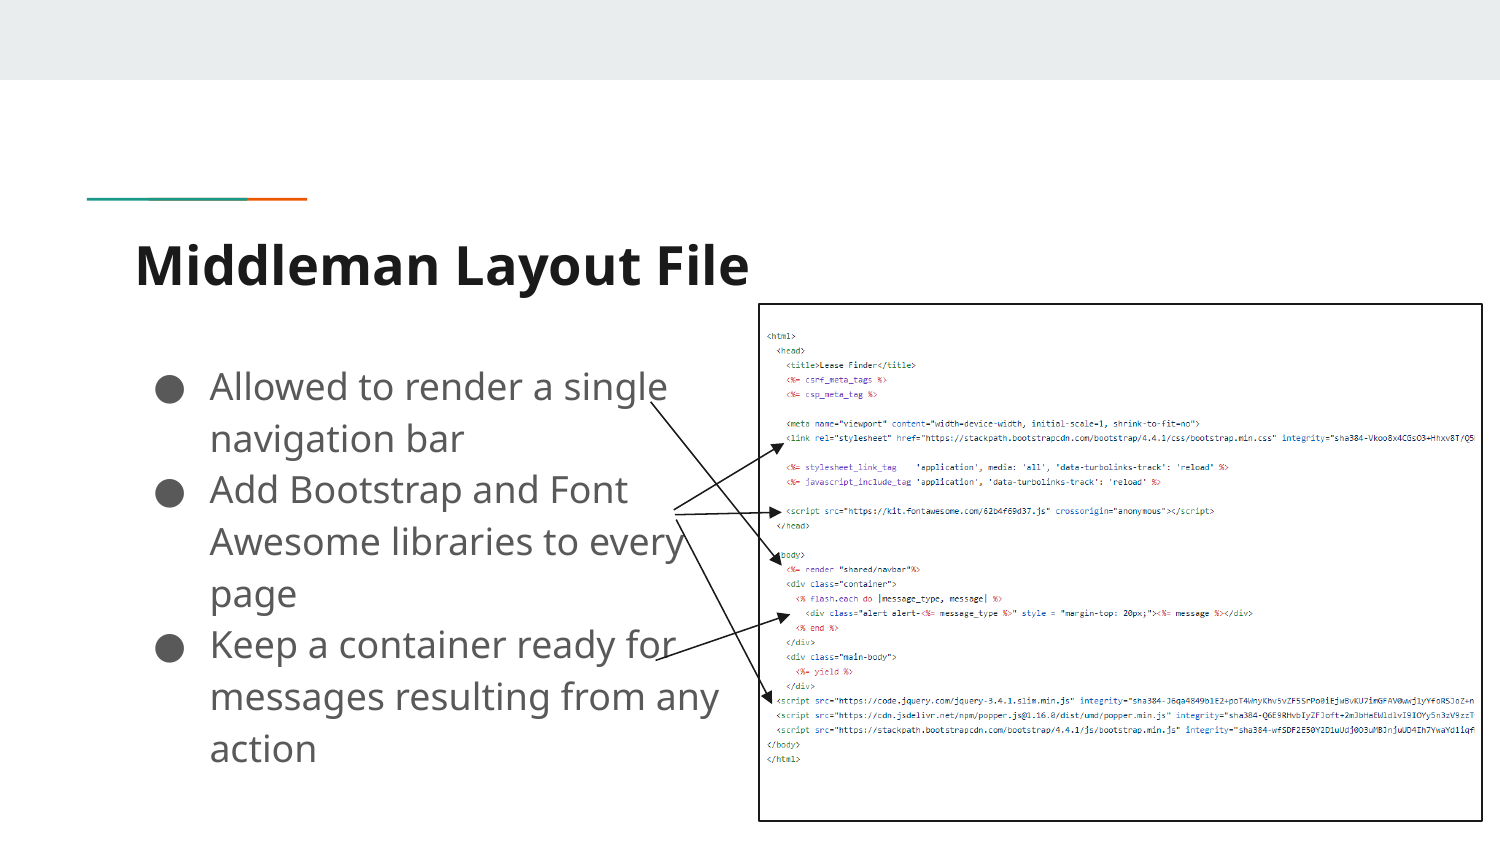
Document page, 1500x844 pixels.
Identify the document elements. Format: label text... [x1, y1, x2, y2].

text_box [650, 401, 782, 566]
title Middleman Layout File [119, 216, 1381, 305]
text_box [758, 304, 1483, 822]
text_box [655, 614, 791, 661]
picture [763, 328, 1476, 766]
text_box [675, 669, 773, 705]
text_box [675, 519, 773, 612]
list Allowed to render a single navigation bar Add Bootstrap and Font Awesome libraries to every page Keep a container ready for messages resulting from any action [119, 341, 739, 712]
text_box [673, 442, 785, 511]
